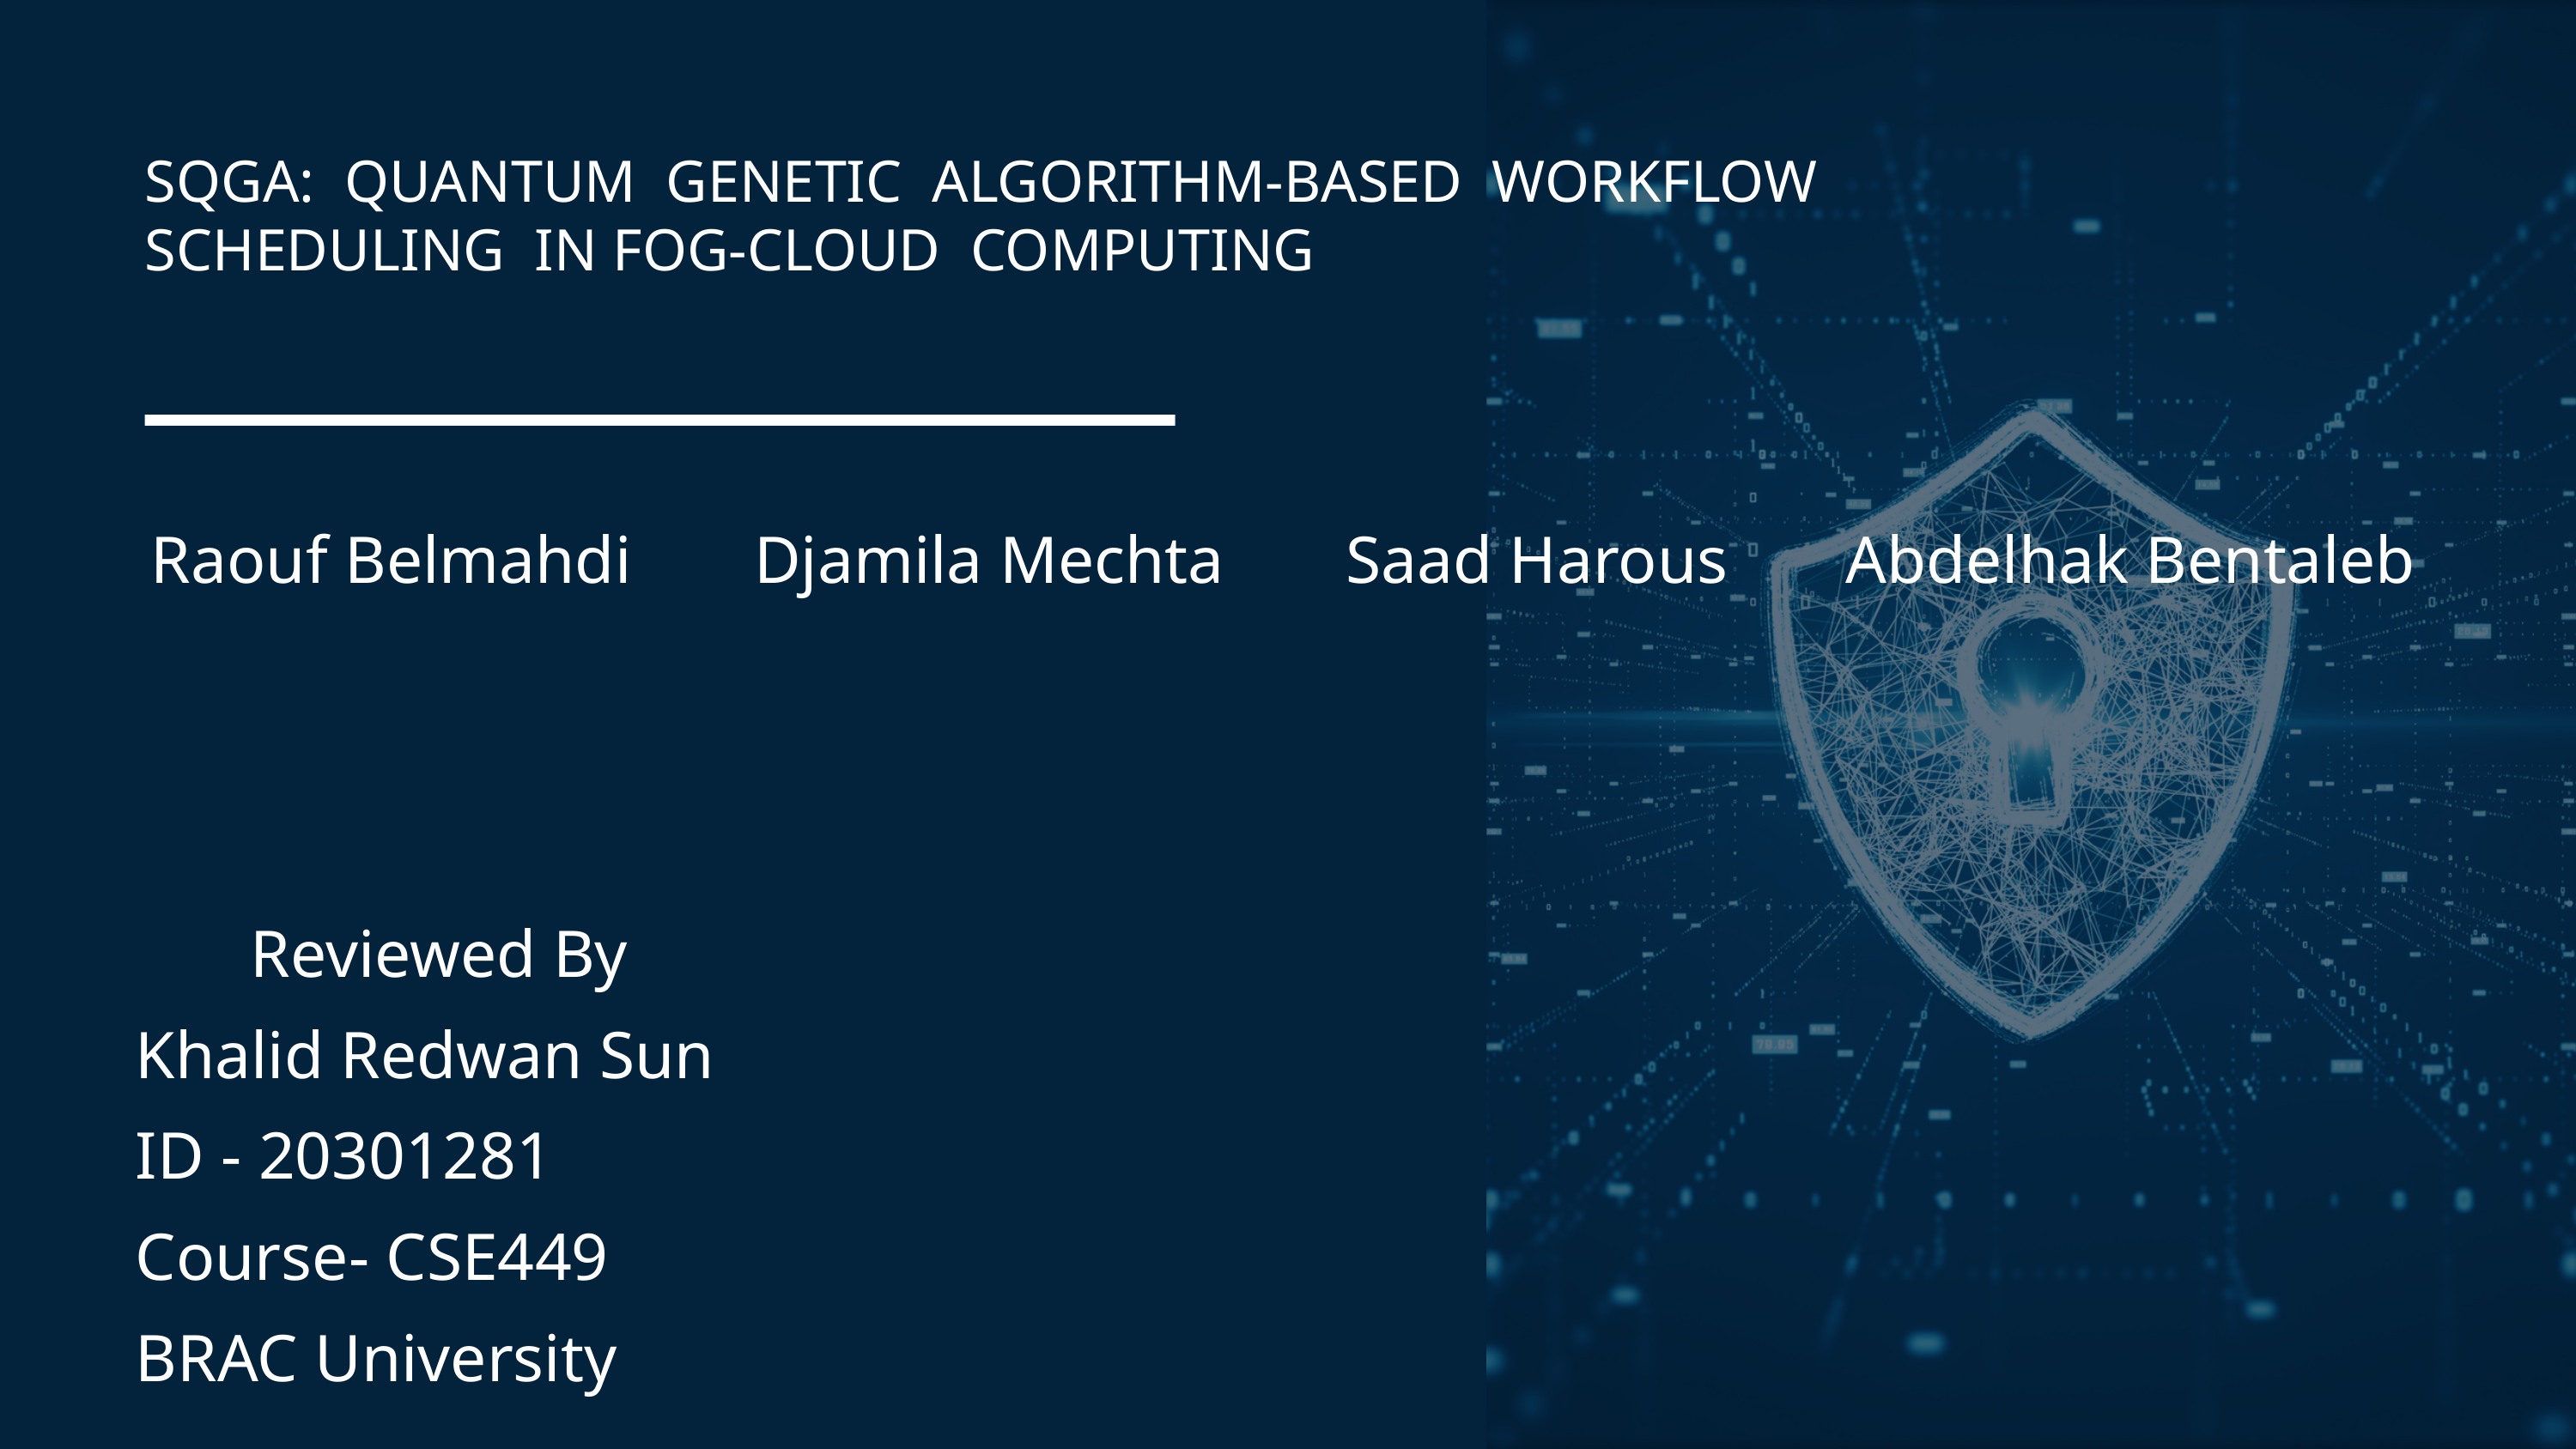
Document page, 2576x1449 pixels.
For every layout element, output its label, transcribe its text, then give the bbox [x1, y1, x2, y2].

text_box Djamila Mechta [740, 495, 1238, 597]
text_box SQGA: QUANTUM GENETIC ALGORITHM-BASED WORKFLOW SCHEDULING IN FOG-CLOUD COMPUTING [144, 144, 1481, 282]
text_box Saad Harous [1340, 495, 1481, 597]
text_box Reviewed By Khalid Redwan Sun ID - 20301281 Course- CSE449 BRAC University [135, 888, 744, 1449]
text_box [144, 415, 1176, 426]
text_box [1486, 0, 2576, 1449]
text_box Raouf Belmahdi [144, 495, 638, 597]
